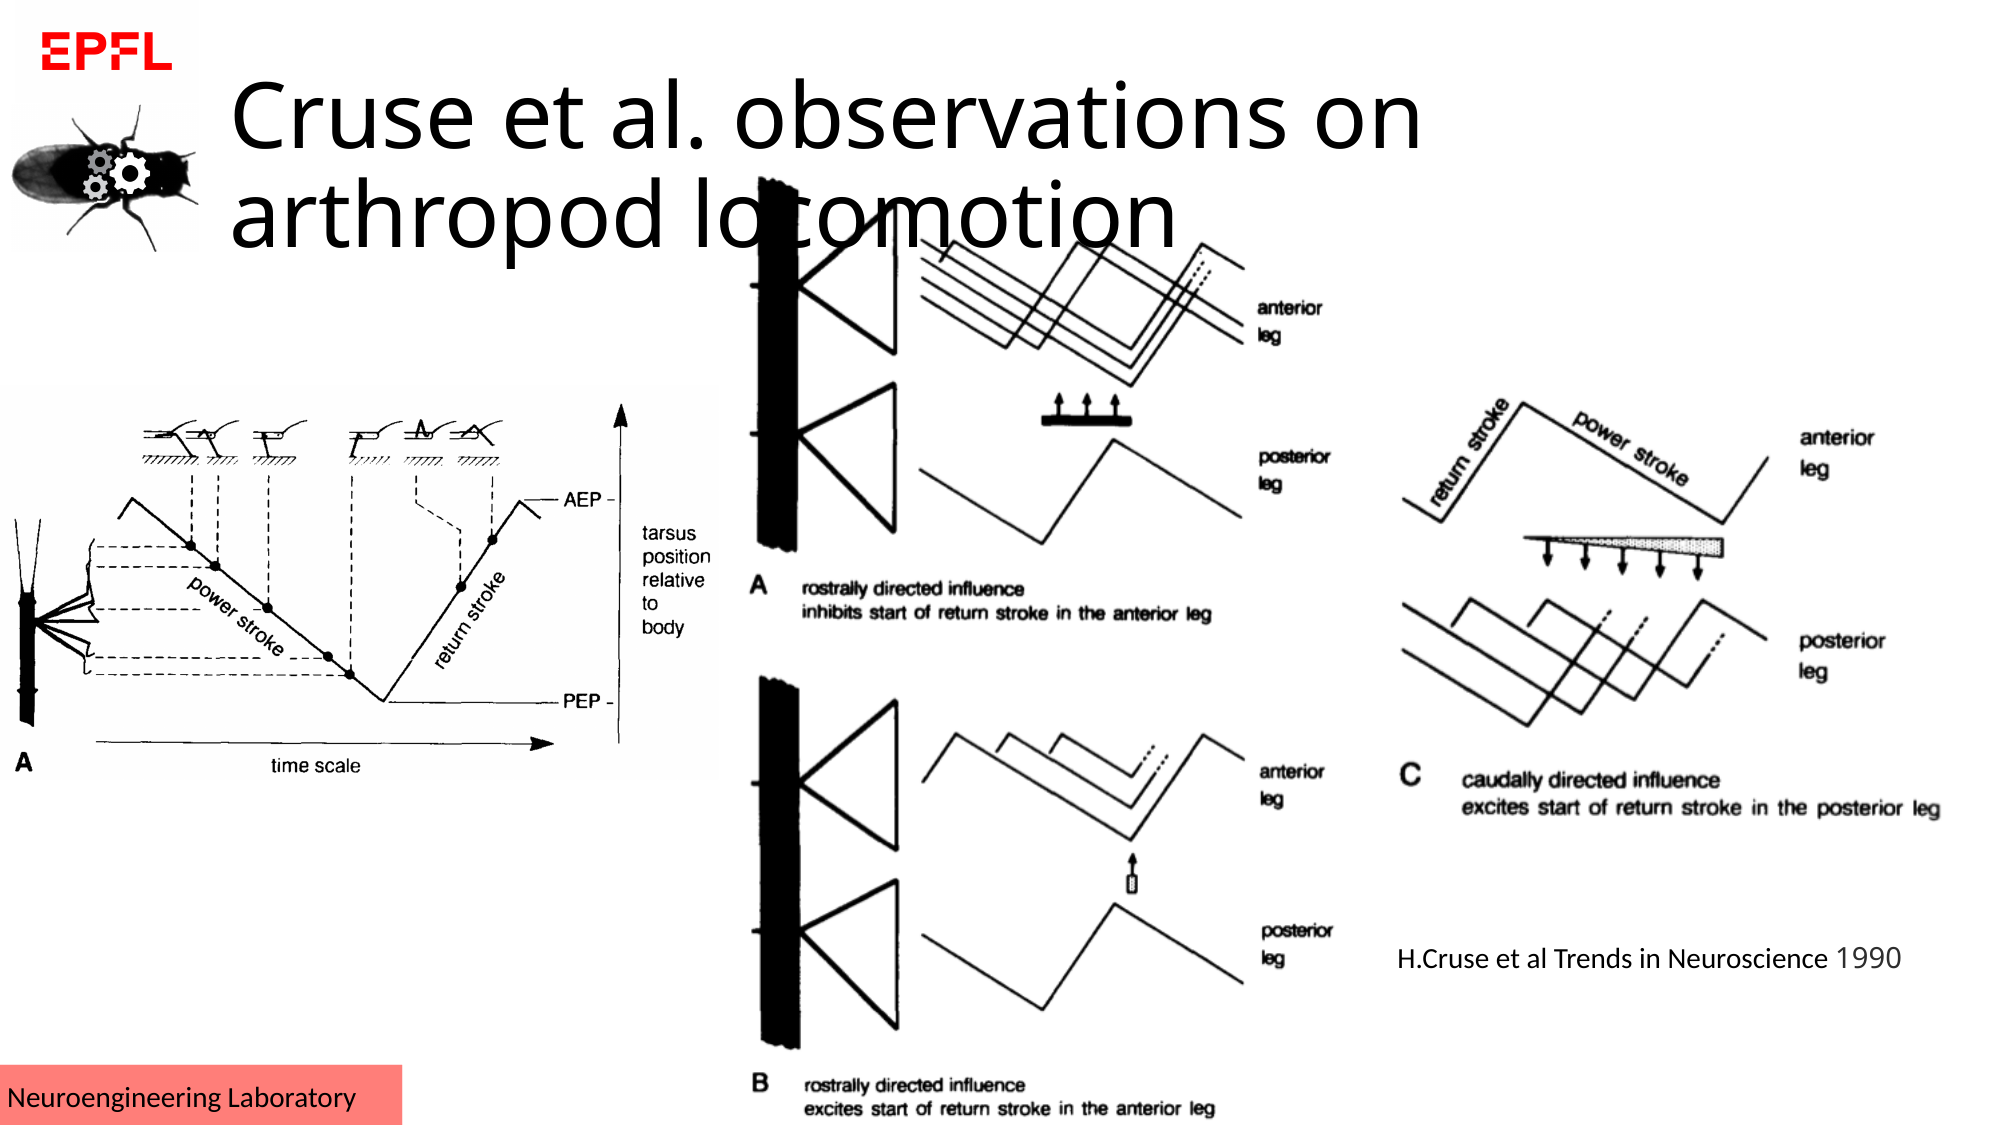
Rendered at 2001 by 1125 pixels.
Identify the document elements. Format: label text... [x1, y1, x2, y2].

picture [15, 0, 199, 103]
picture [0, 155, 1987, 1125]
text_box H.Cruse et al Trends in Neuroscience 1990 [1382, 932, 2000, 982]
title Cruse et al. observations on arthropod locomotion [214, 59, 1878, 278]
picture [11, 104, 199, 252]
